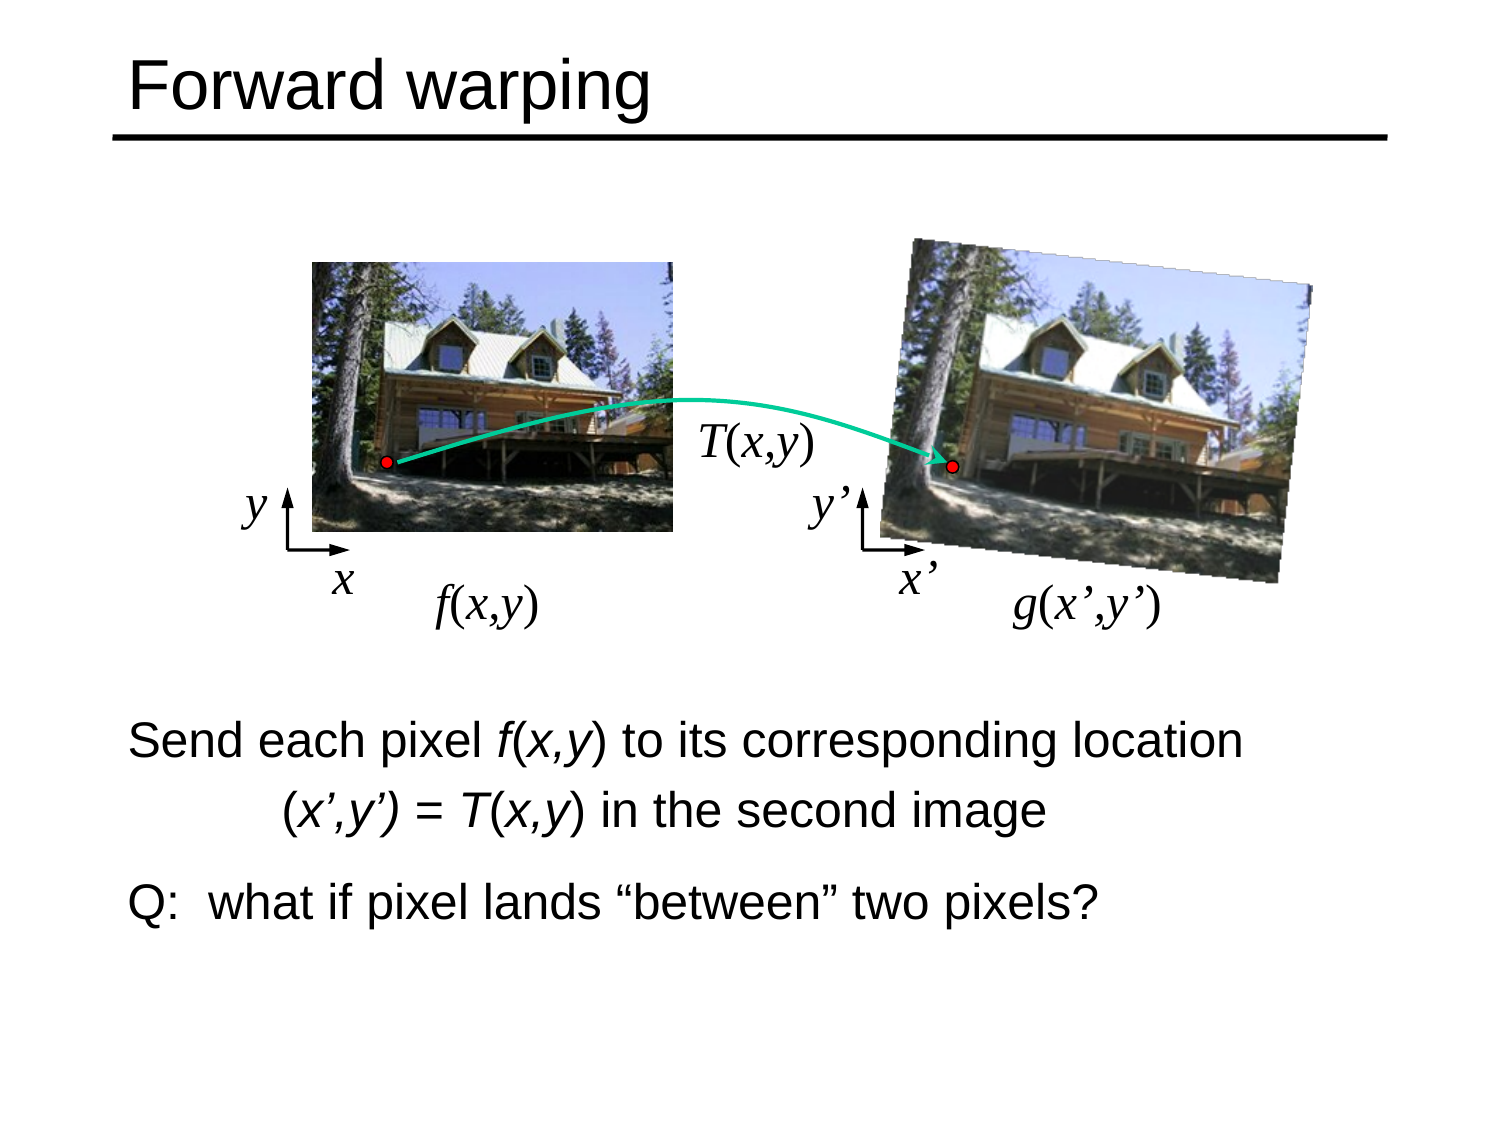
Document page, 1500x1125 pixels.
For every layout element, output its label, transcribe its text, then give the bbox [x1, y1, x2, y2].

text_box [862, 487, 926, 551]
text_box f(x,y) [399, 562, 575, 638]
text_box y’ [774, 462, 875, 538]
text_box x’ [862, 558, 975, 613]
title Forward warping [112, 12, 1388, 150]
list Send each pixel f(x,y) to its corresponding location (x’,y’) = T(x,y) in the second image [112, 699, 1388, 862]
text_box Q: what if pixel lands “between” two pixels? [112, 862, 1388, 1013]
text_box T(x,y) [677, 399, 850, 475]
picture [312, 262, 673, 533]
picture [880, 237, 1313, 585]
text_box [287, 487, 351, 551]
text_box y [200, 462, 307, 538]
text_box g(x’,y’) [974, 594, 1200, 638]
text_box [850, 427, 875, 462]
text_box x [287, 541, 400, 613]
